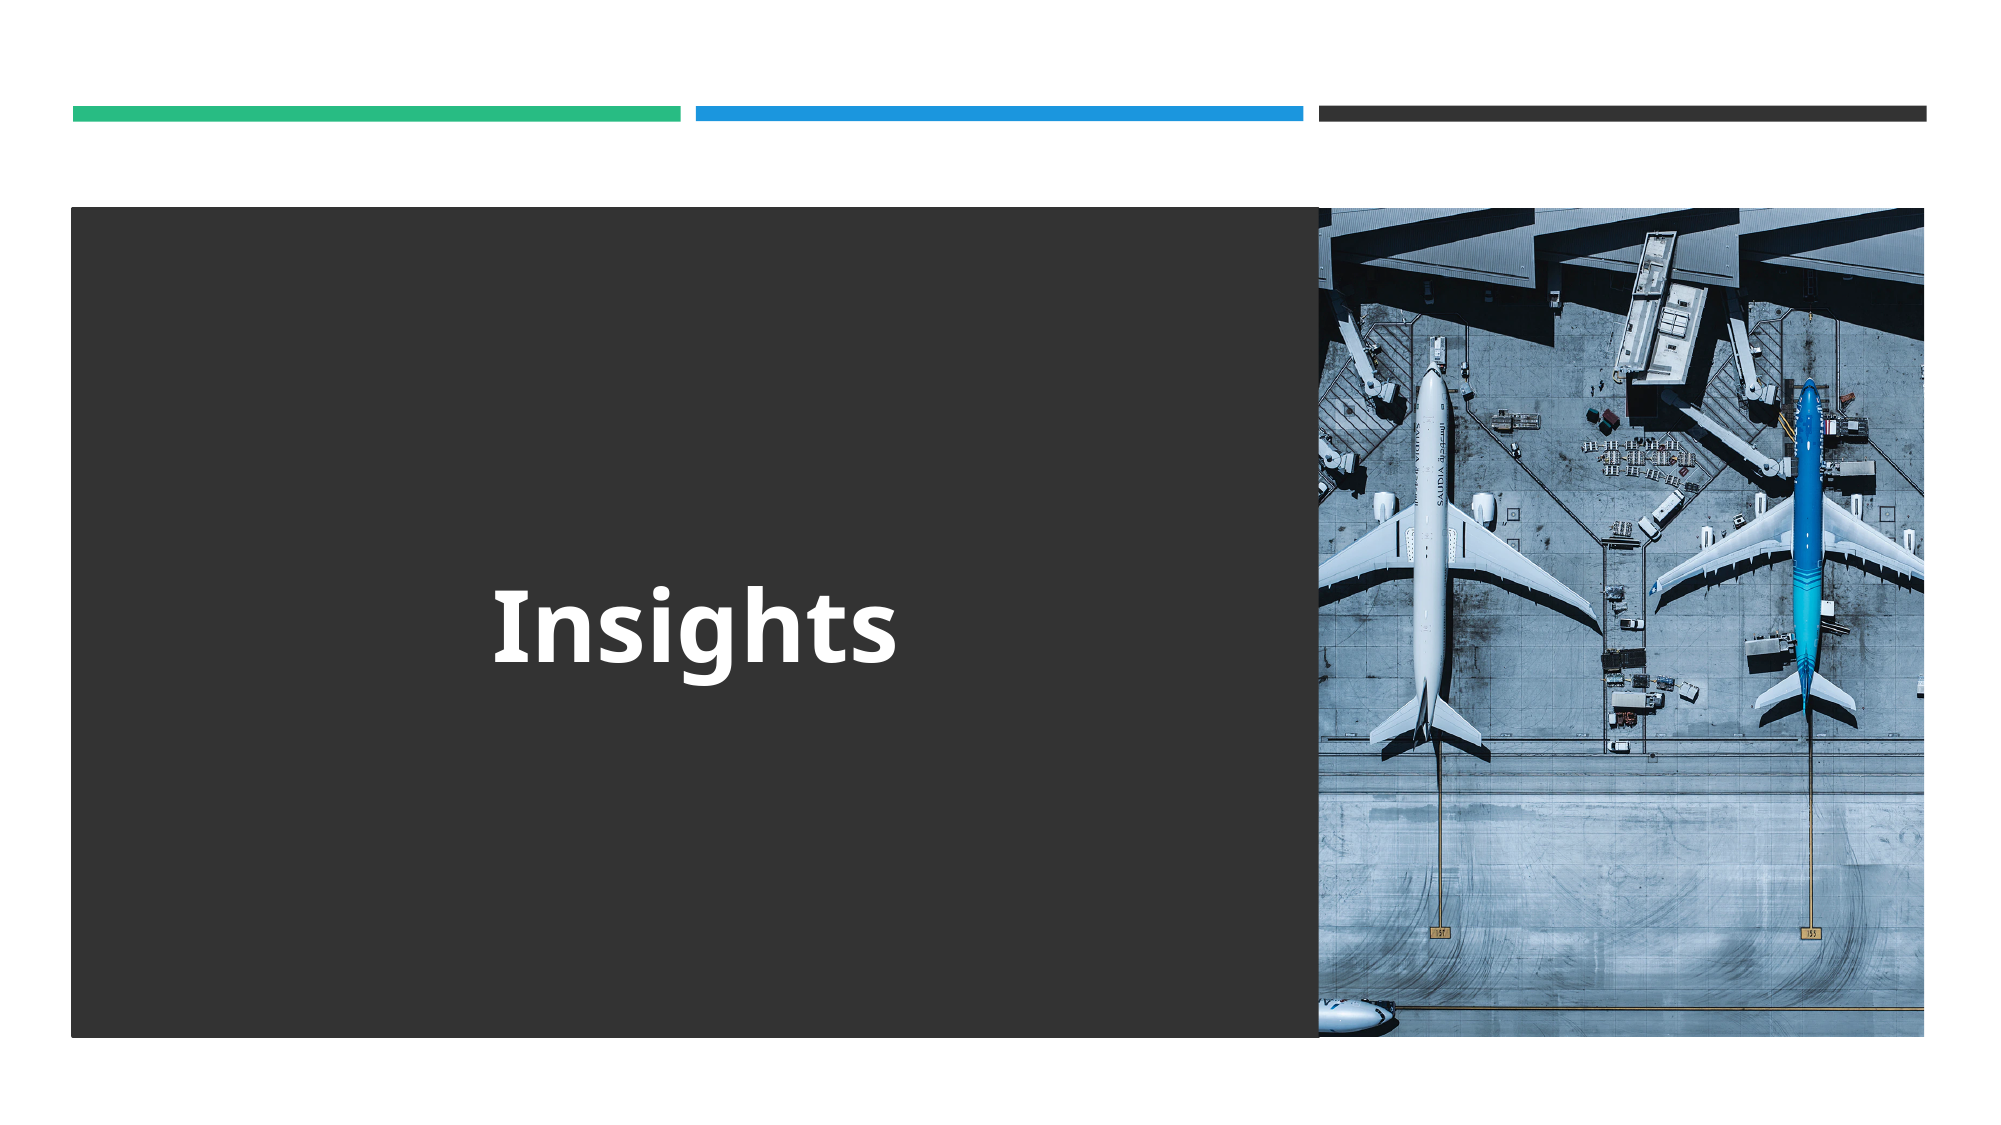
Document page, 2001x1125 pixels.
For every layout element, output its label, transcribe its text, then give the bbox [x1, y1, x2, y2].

picture [1318, 208, 1925, 1037]
text_box Insights [73, 208, 1316, 1037]
